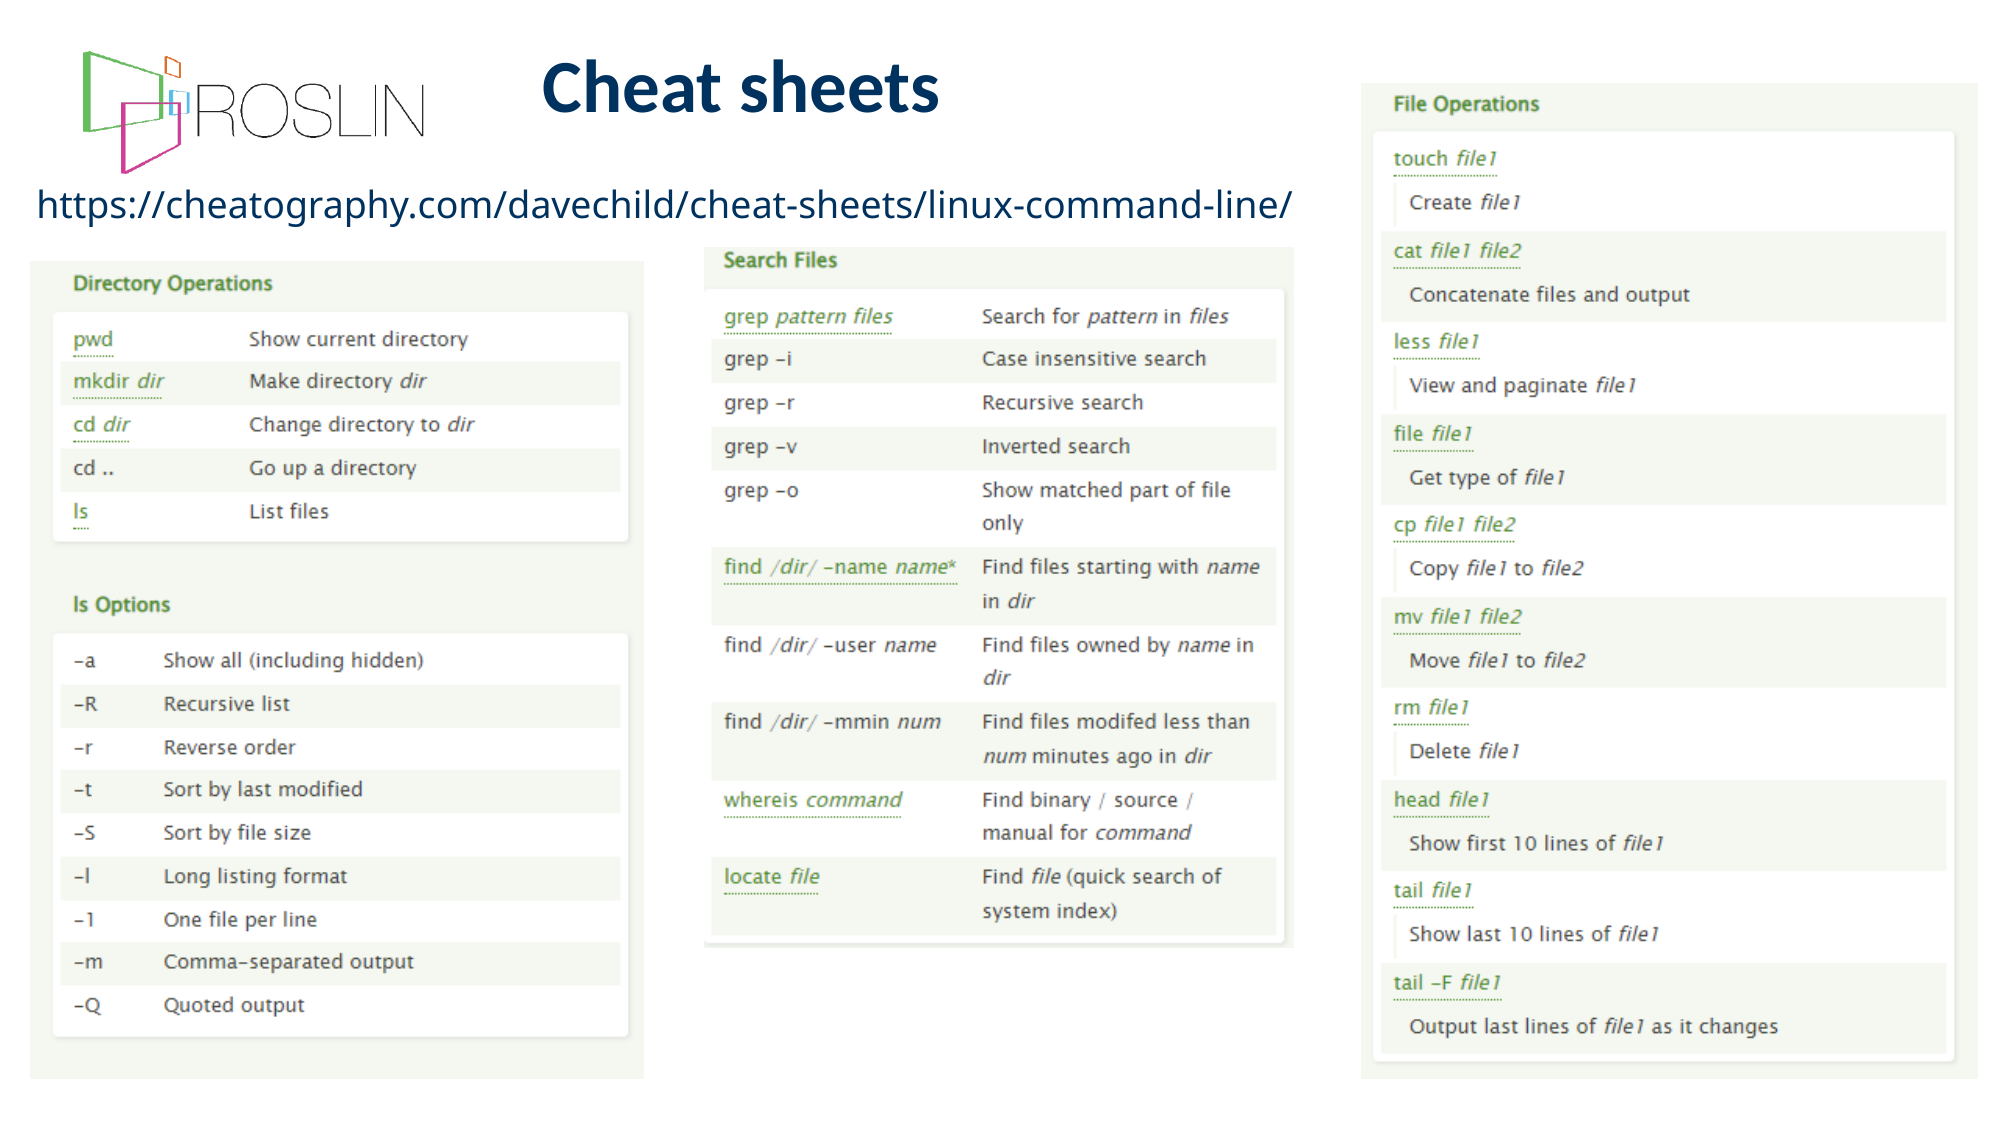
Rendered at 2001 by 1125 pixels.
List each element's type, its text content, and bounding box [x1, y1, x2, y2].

picture [1361, 83, 1978, 1080]
picture [83, 51, 427, 173]
text_box https://cheatography.com/davechild/cheat-sheets/linux-command-line/ [21, 173, 1356, 234]
picture [29, 261, 645, 1080]
picture [703, 247, 1294, 948]
title Cheat sheets [122, 30, 1362, 137]
